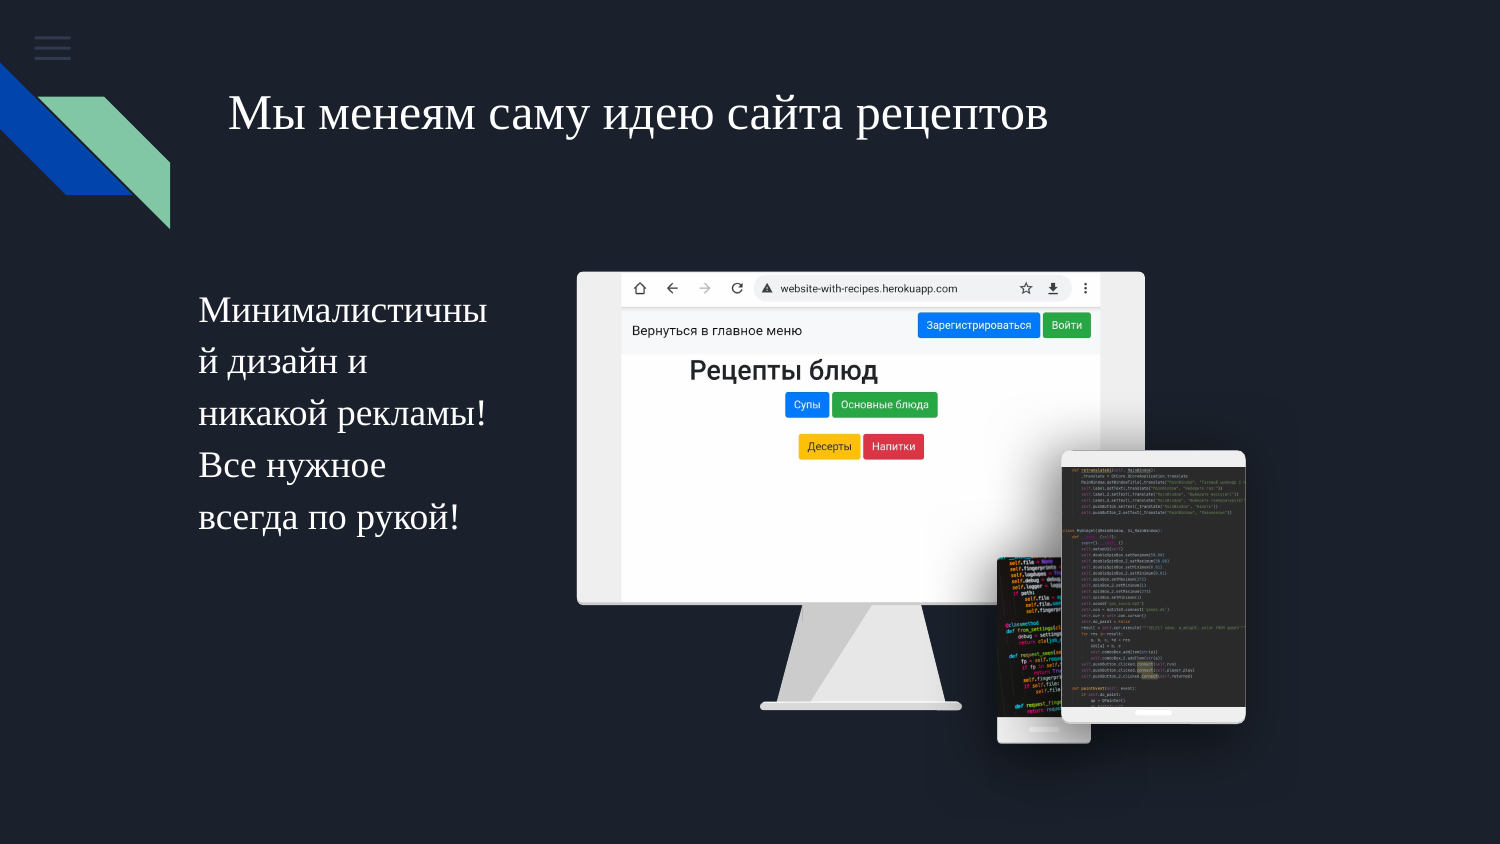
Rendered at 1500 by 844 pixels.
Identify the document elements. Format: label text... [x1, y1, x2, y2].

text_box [576, 271, 990, 711]
title Мы менеям саму идею сайта рецептов [212, 64, 1368, 154]
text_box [1098, 271, 1146, 448]
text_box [1061, 449, 1246, 466]
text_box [996, 724, 1092, 744]
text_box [1061, 715, 1246, 725]
picture [621, 272, 1246, 718]
list Минималистичный дизайн и никакой рекламы! Все нужное всегда по рукой! [183, 262, 510, 617]
